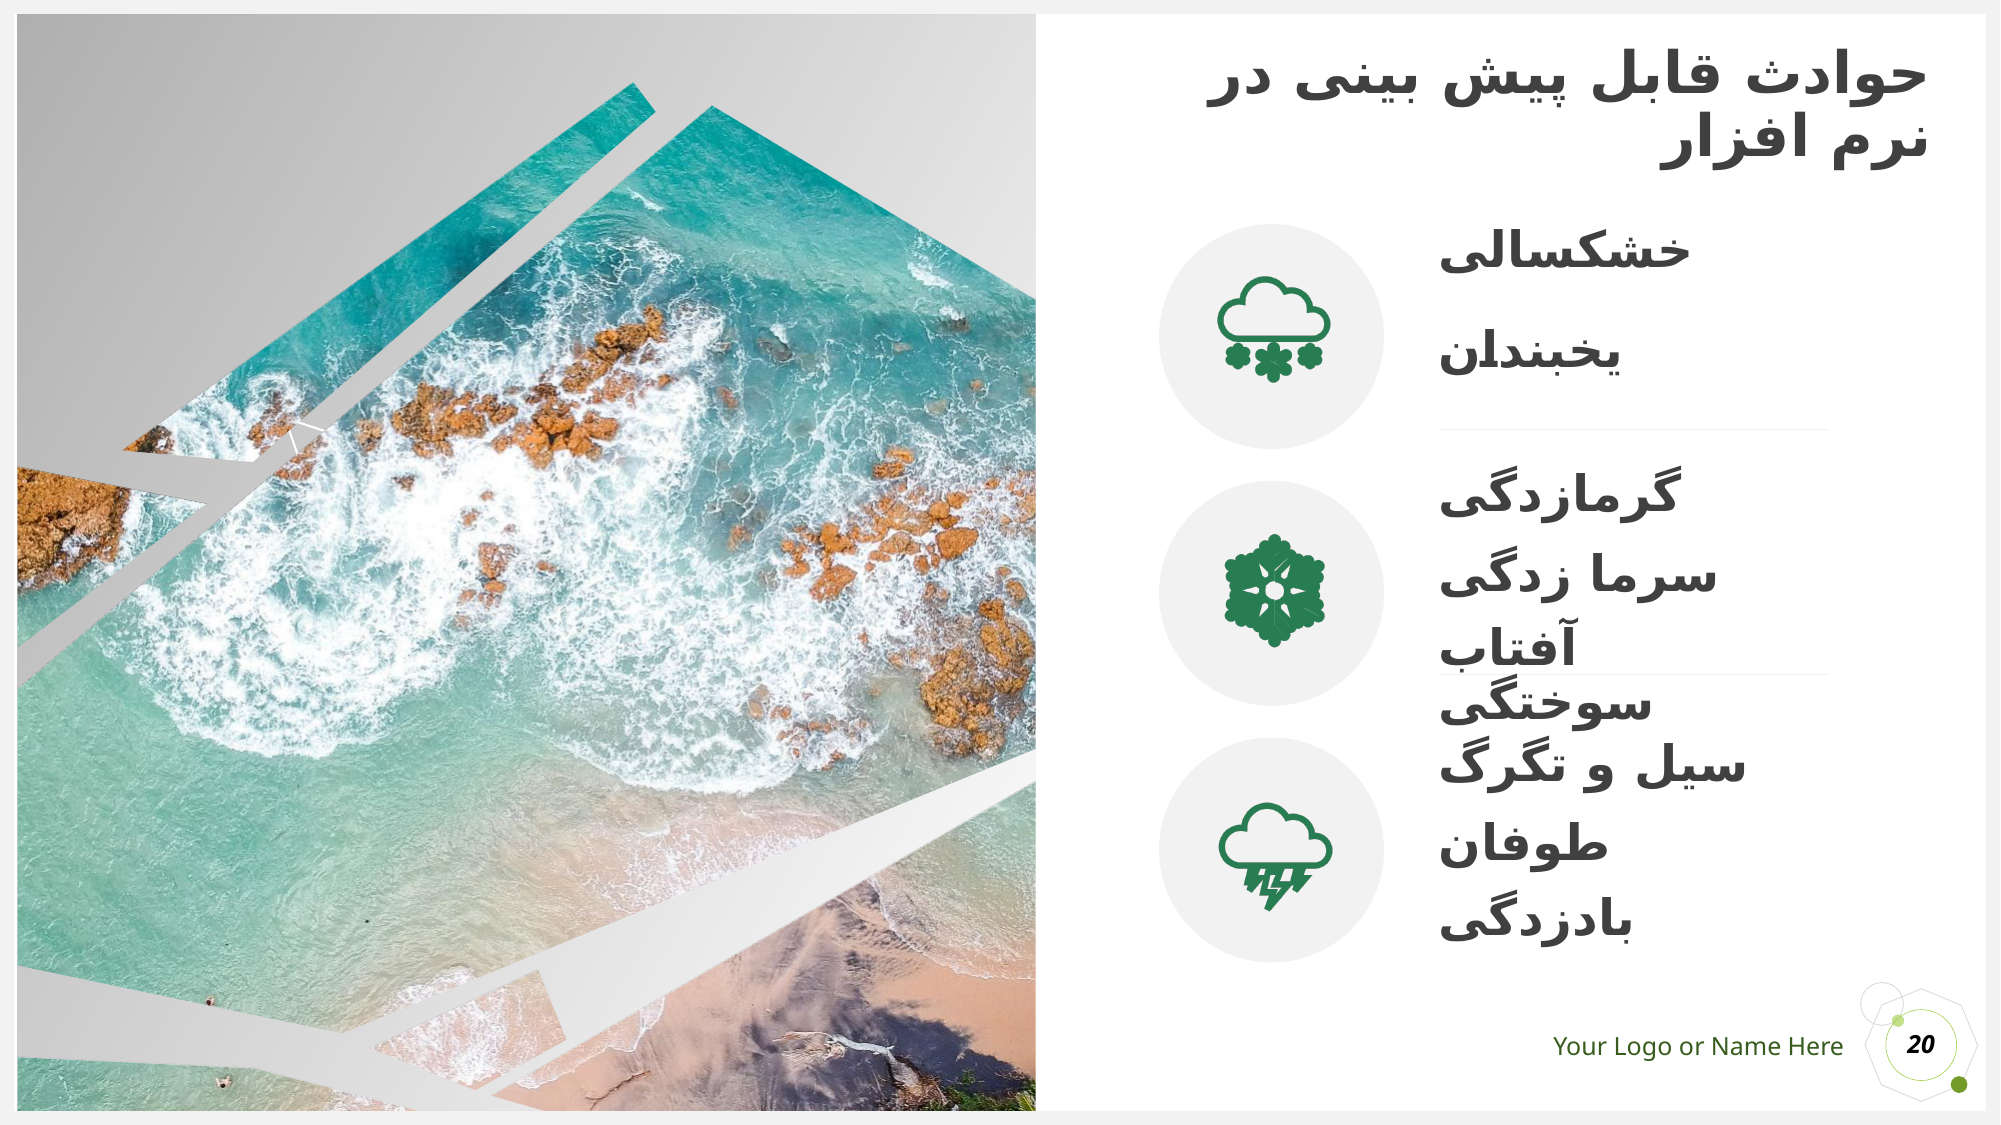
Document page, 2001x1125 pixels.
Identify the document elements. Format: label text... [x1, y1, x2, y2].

slide_number 20 [1885, 1009, 1957, 1081]
list خشکسالی [1438, 224, 1931, 296]
picture [1198, 258, 1349, 409]
list سیل و تگرگ [1438, 737, 1931, 809]
picture [17, 81, 1036, 1111]
picture [1200, 782, 1351, 933]
list یخبندان [1438, 323, 1931, 443]
title حوادث قابل پیش بینی در نرم افزار [1159, 70, 1932, 142]
list گرمازدگی [1438, 468, 1931, 540]
list سرما زدگی آفتاب سوختگی [1438, 547, 1767, 666]
picture [1199, 515, 1350, 666]
list طوفان بادزدگی [1438, 817, 1767, 936]
